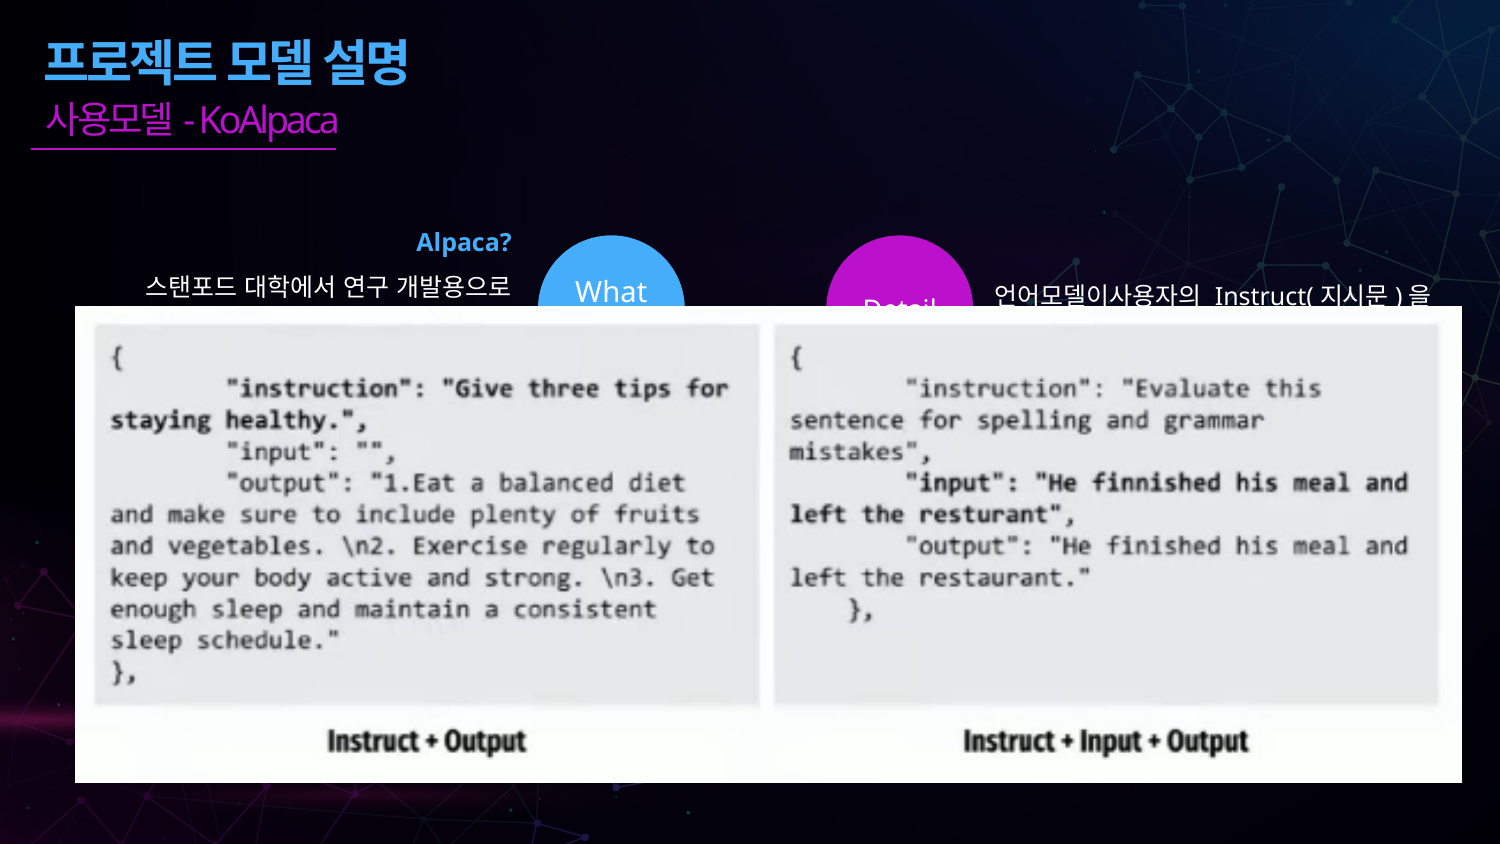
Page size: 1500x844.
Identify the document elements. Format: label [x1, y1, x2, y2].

text_box [55, 203, 1449, 639]
picture [0, 0, 1500, 844]
